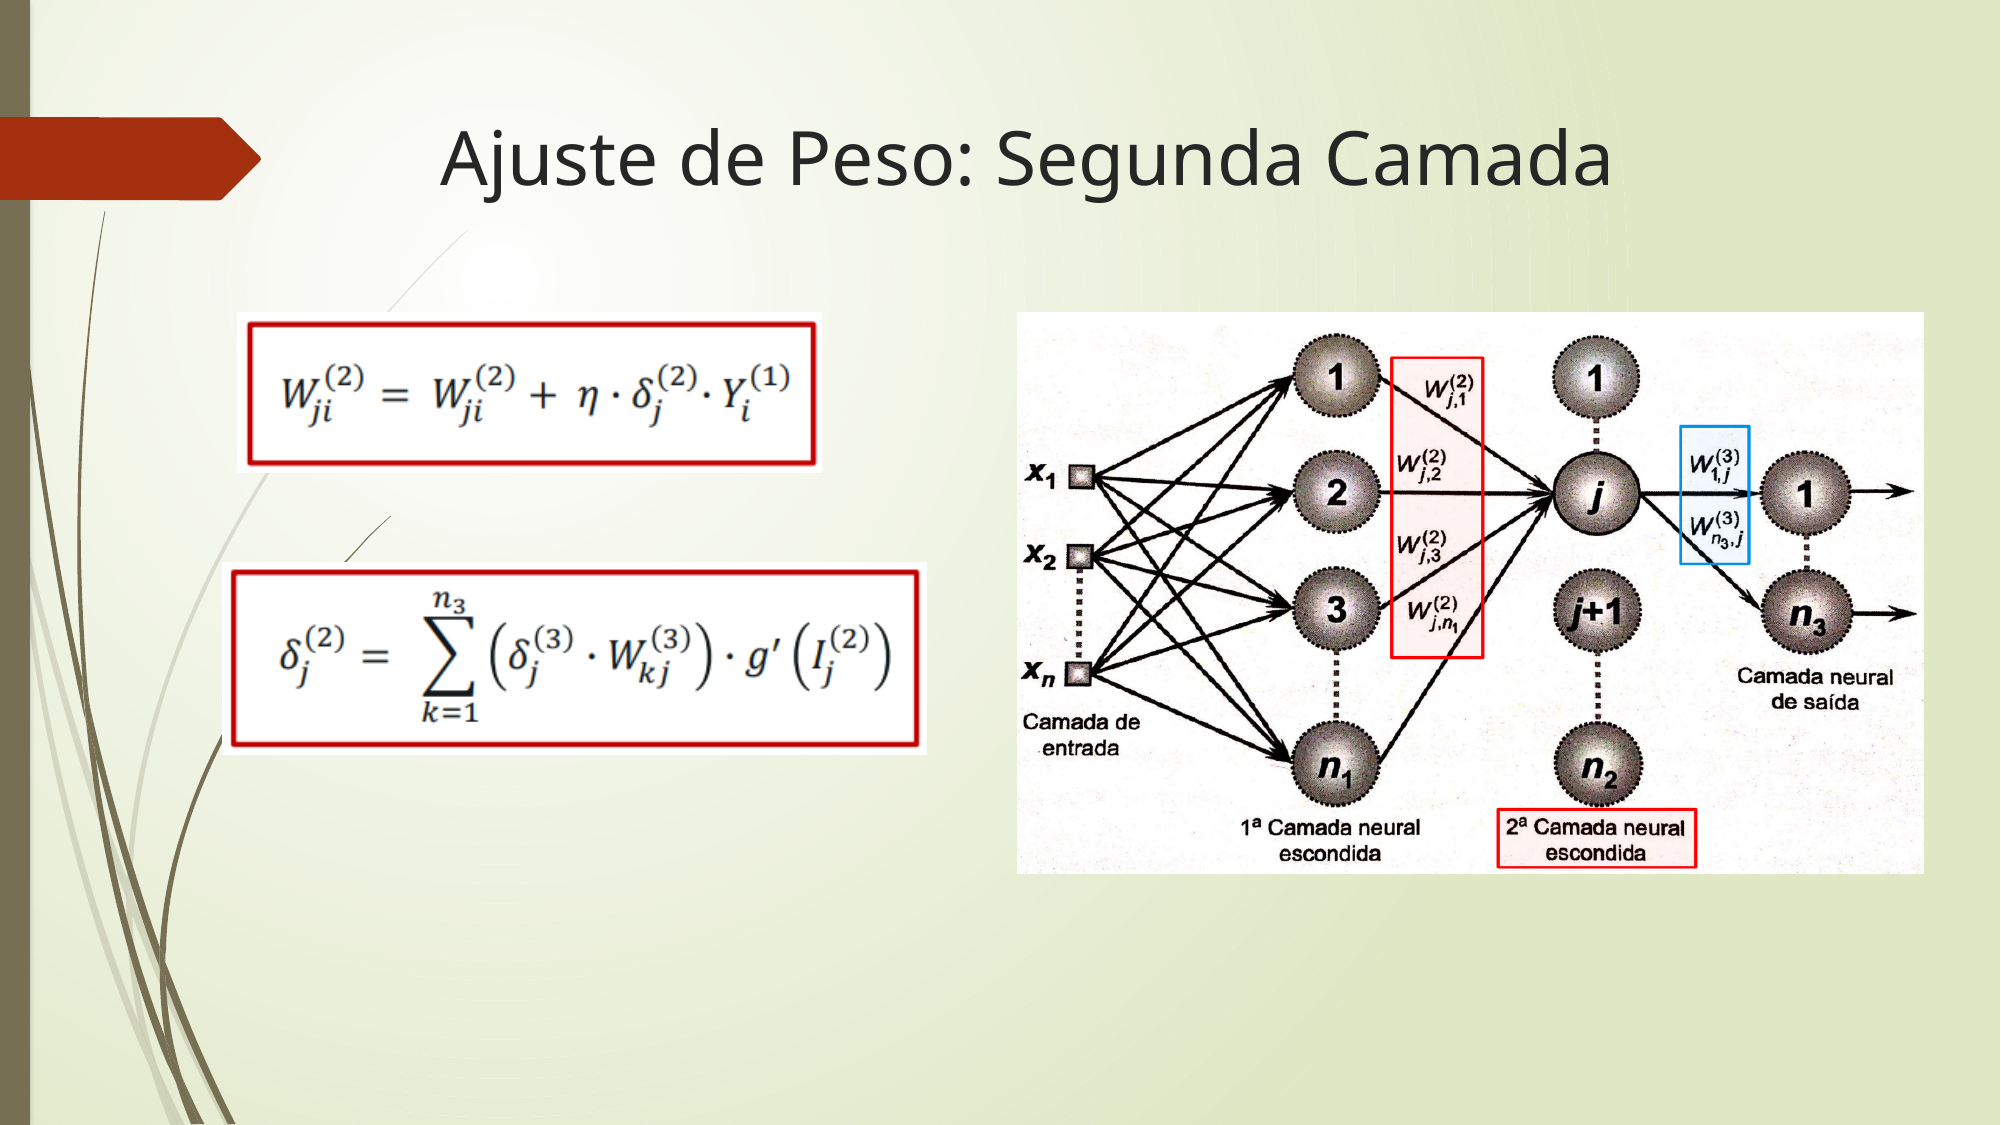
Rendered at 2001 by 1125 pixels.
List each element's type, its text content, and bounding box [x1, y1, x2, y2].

picture [222, 562, 928, 755]
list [237, 311, 822, 474]
picture [1017, 312, 1924, 875]
title Ajuste de Peso: Segunda Camada [425, 102, 1888, 313]
